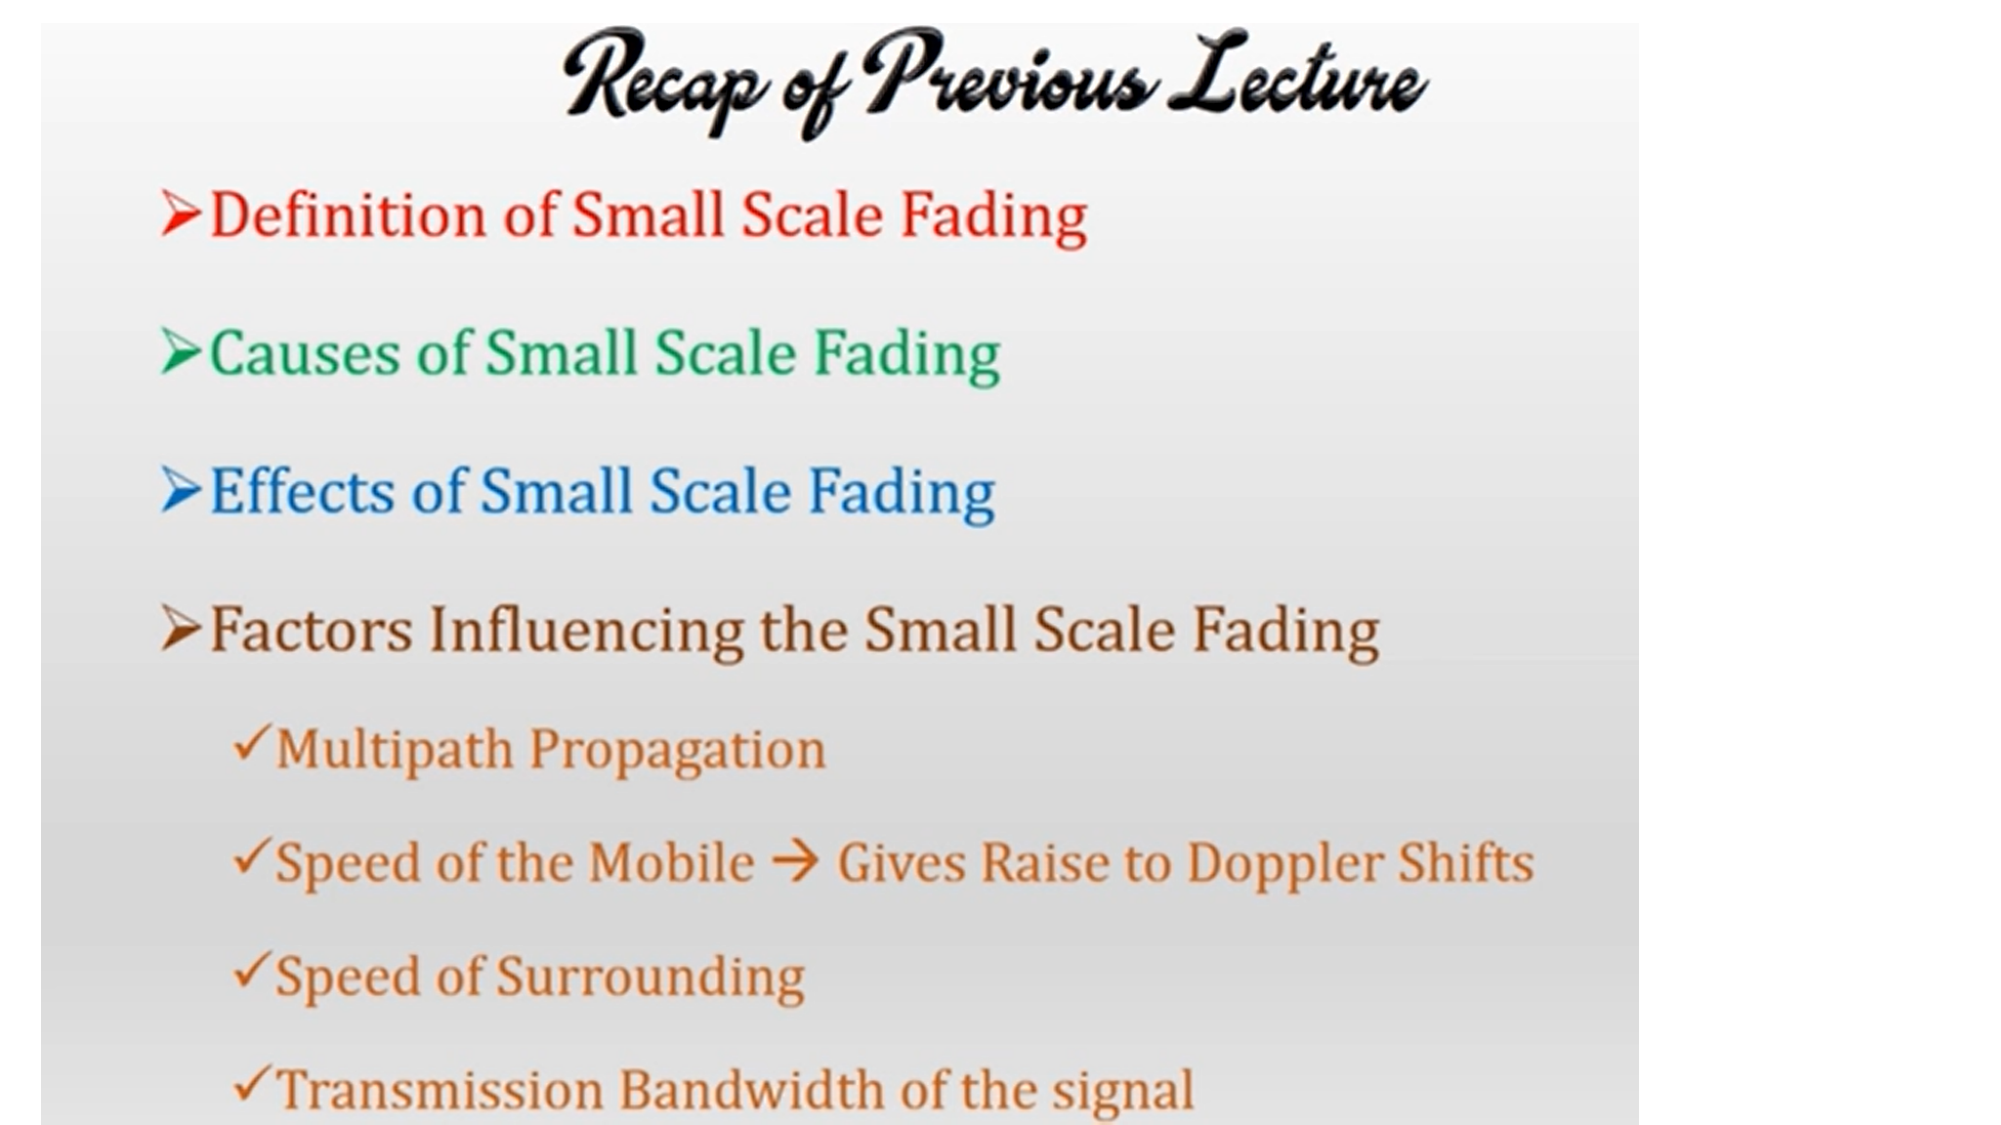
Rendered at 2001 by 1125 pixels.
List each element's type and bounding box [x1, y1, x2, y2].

picture [41, 23, 1639, 1125]
